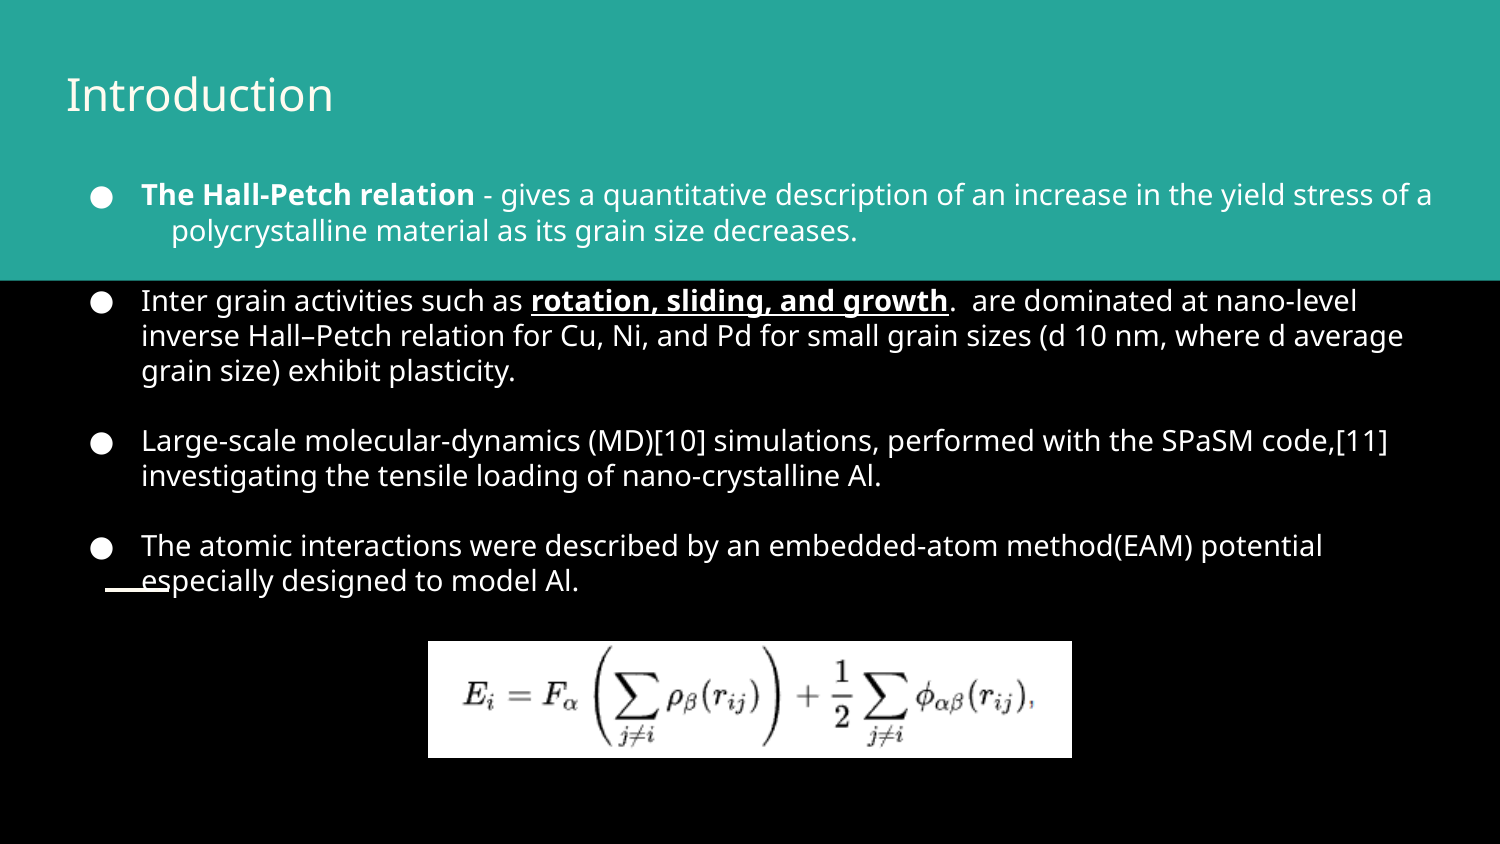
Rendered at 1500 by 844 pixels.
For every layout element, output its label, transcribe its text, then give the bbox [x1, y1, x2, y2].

subtitle The Hall-Petch relation - gives a quantitative description of an increase in the yield stress of a polycrystalline material as its grain size decreases. Inter grain activities such as rotation, sliding, and growth. are dominated at nano-level inverse Hall–Petch relation for Cu, Ni, and Pd for small grain sizes (d 10 nm, where d average grain size) exhibit plasticity. Large-scale molecular-dynamics (MD)[10] simulations, performed with the SPaSM code,[11] investigating the tensile loading of nano-crystalline Al. The atomic interactions were described by an embedded-atom method(EAM) potential especially designed to model Al. [51, 161, 1449, 844]
title Introduction [51, 43, 1449, 136]
picture [427, 641, 1073, 758]
